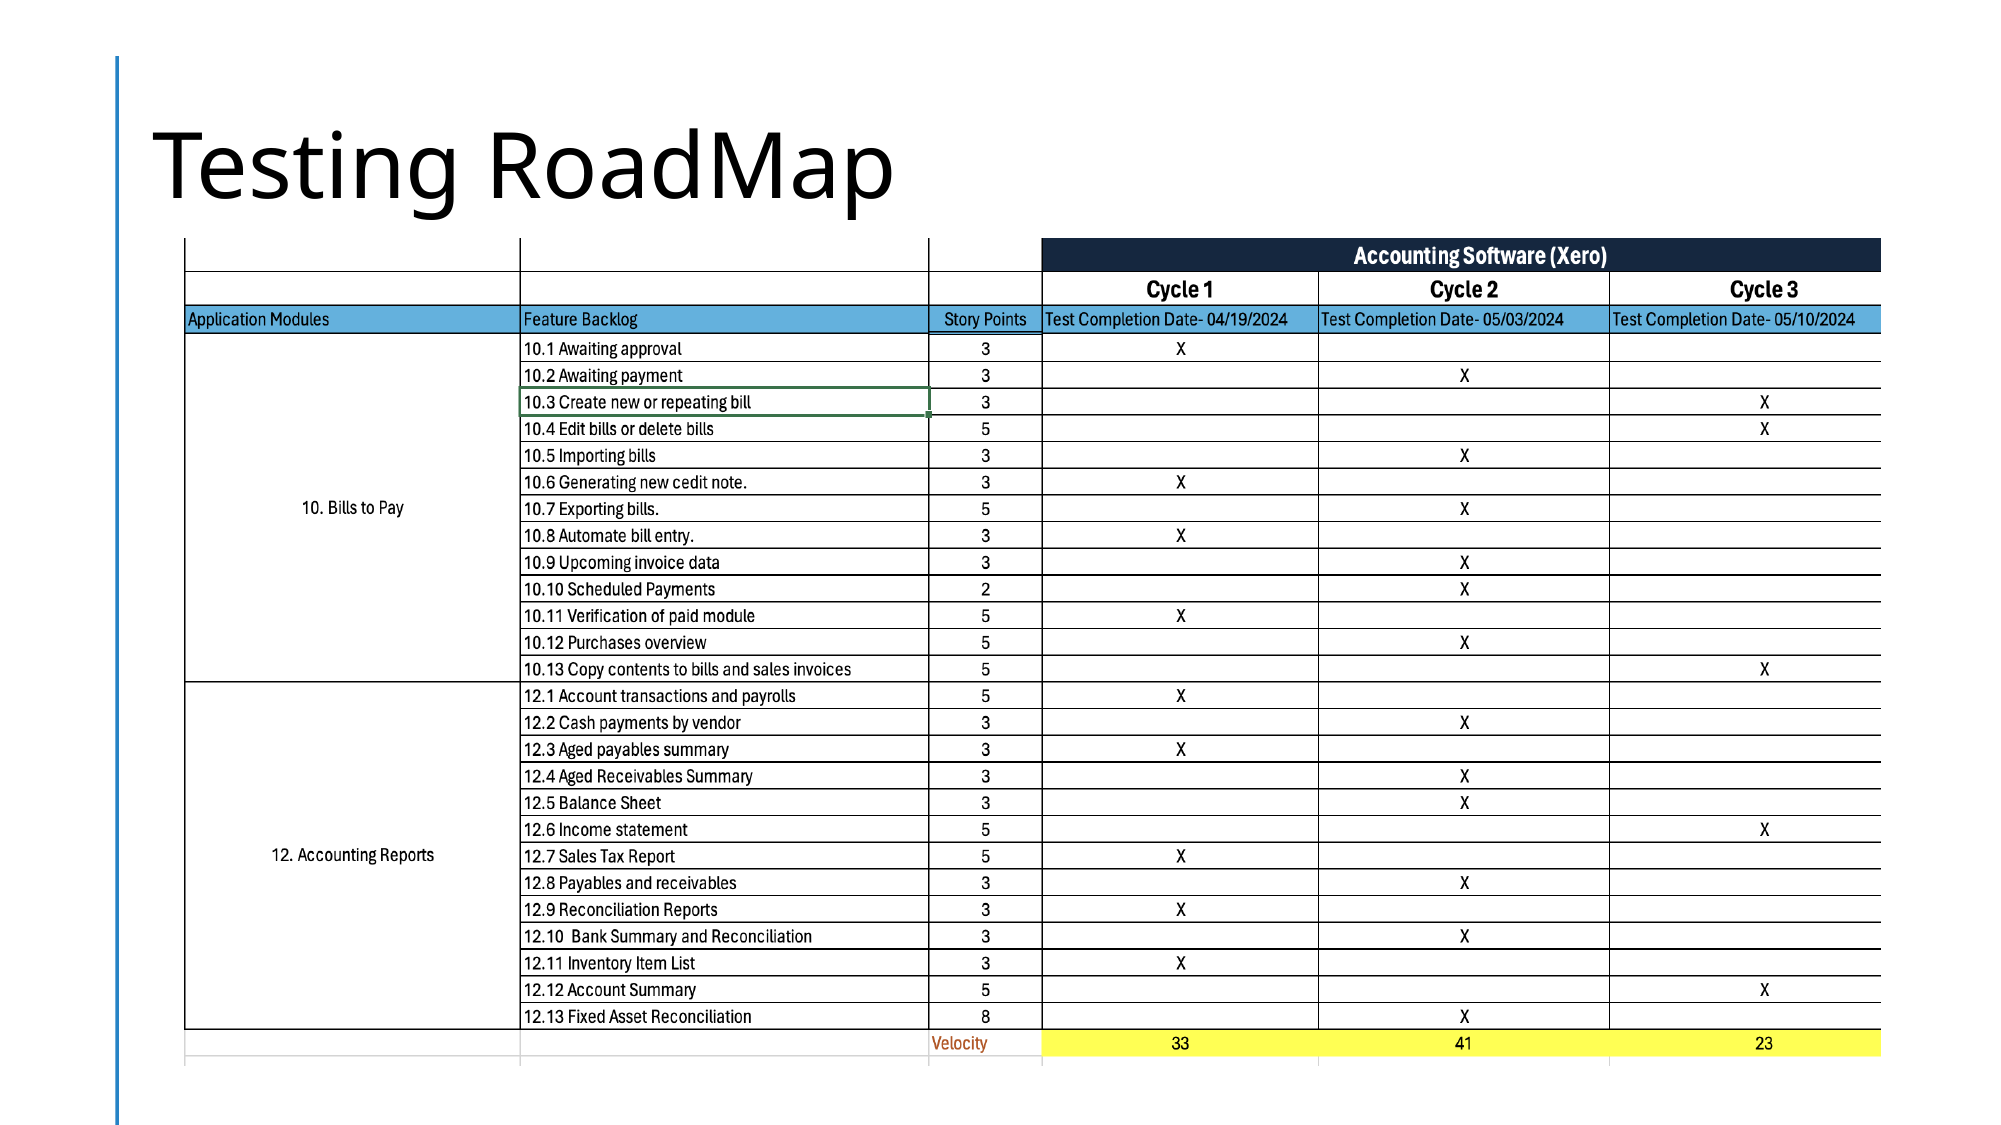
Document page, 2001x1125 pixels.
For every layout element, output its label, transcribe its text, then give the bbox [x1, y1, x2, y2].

title Testing RoadMap [137, 59, 1863, 278]
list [184, 238, 1880, 1066]
